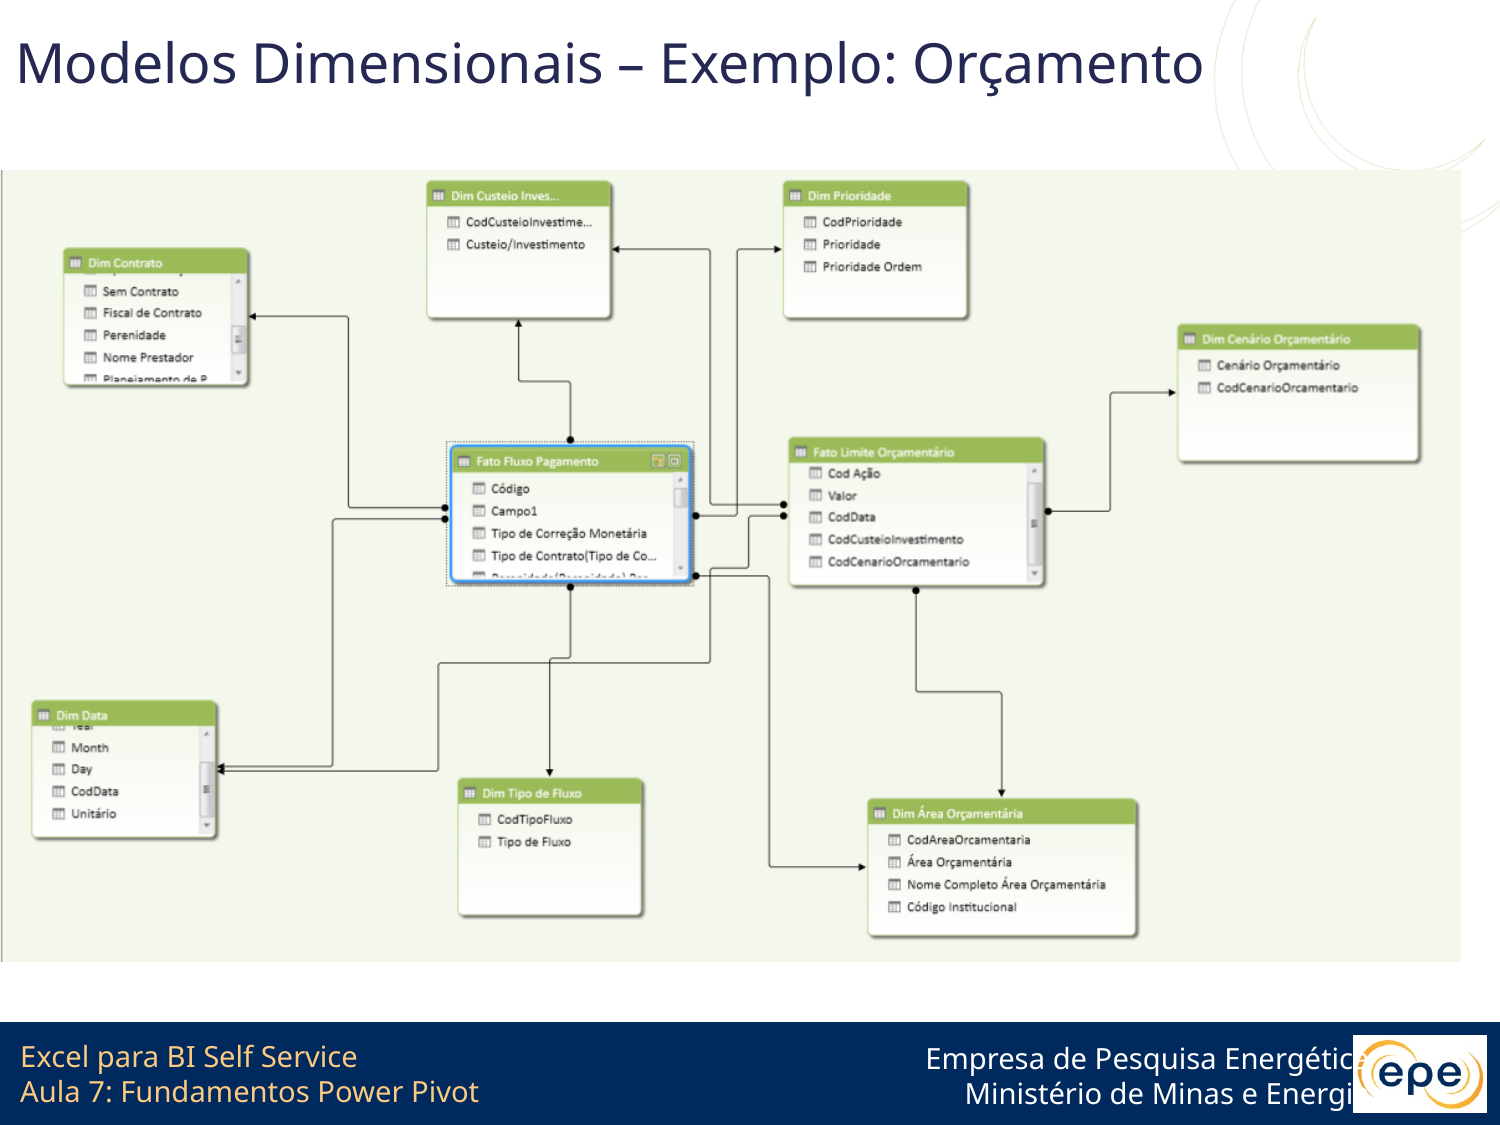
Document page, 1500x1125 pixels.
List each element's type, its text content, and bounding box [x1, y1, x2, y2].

picture [1353, 1035, 1487, 1113]
title Modelos Dimensionais – Exemplo: Orçamento [0, 8, 1422, 124]
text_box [41, 148, 1487, 326]
picture [0, 170, 1462, 962]
